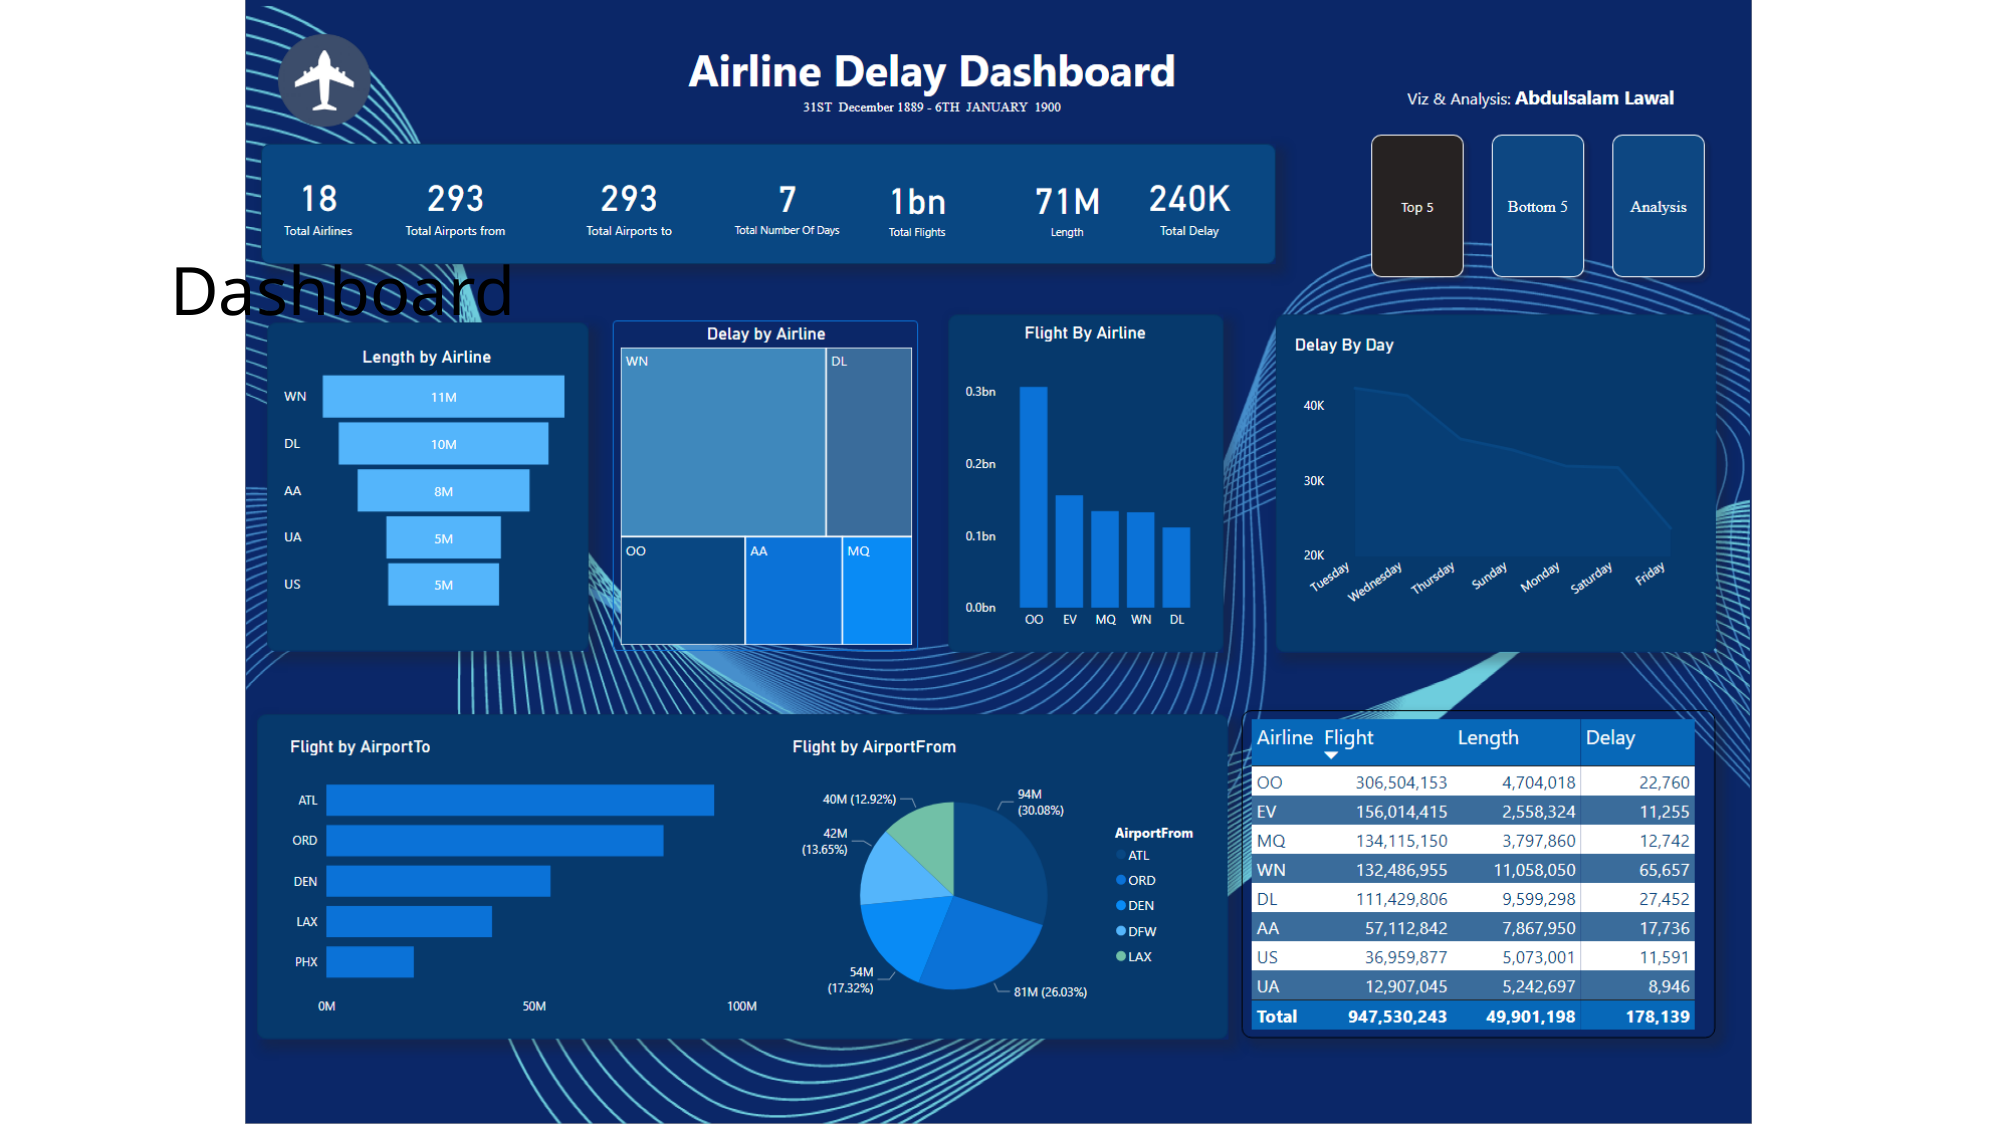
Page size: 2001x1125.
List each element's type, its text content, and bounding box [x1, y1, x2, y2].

title Dashboard [137, 75, 245, 338]
picture [245, 0, 1752, 1124]
